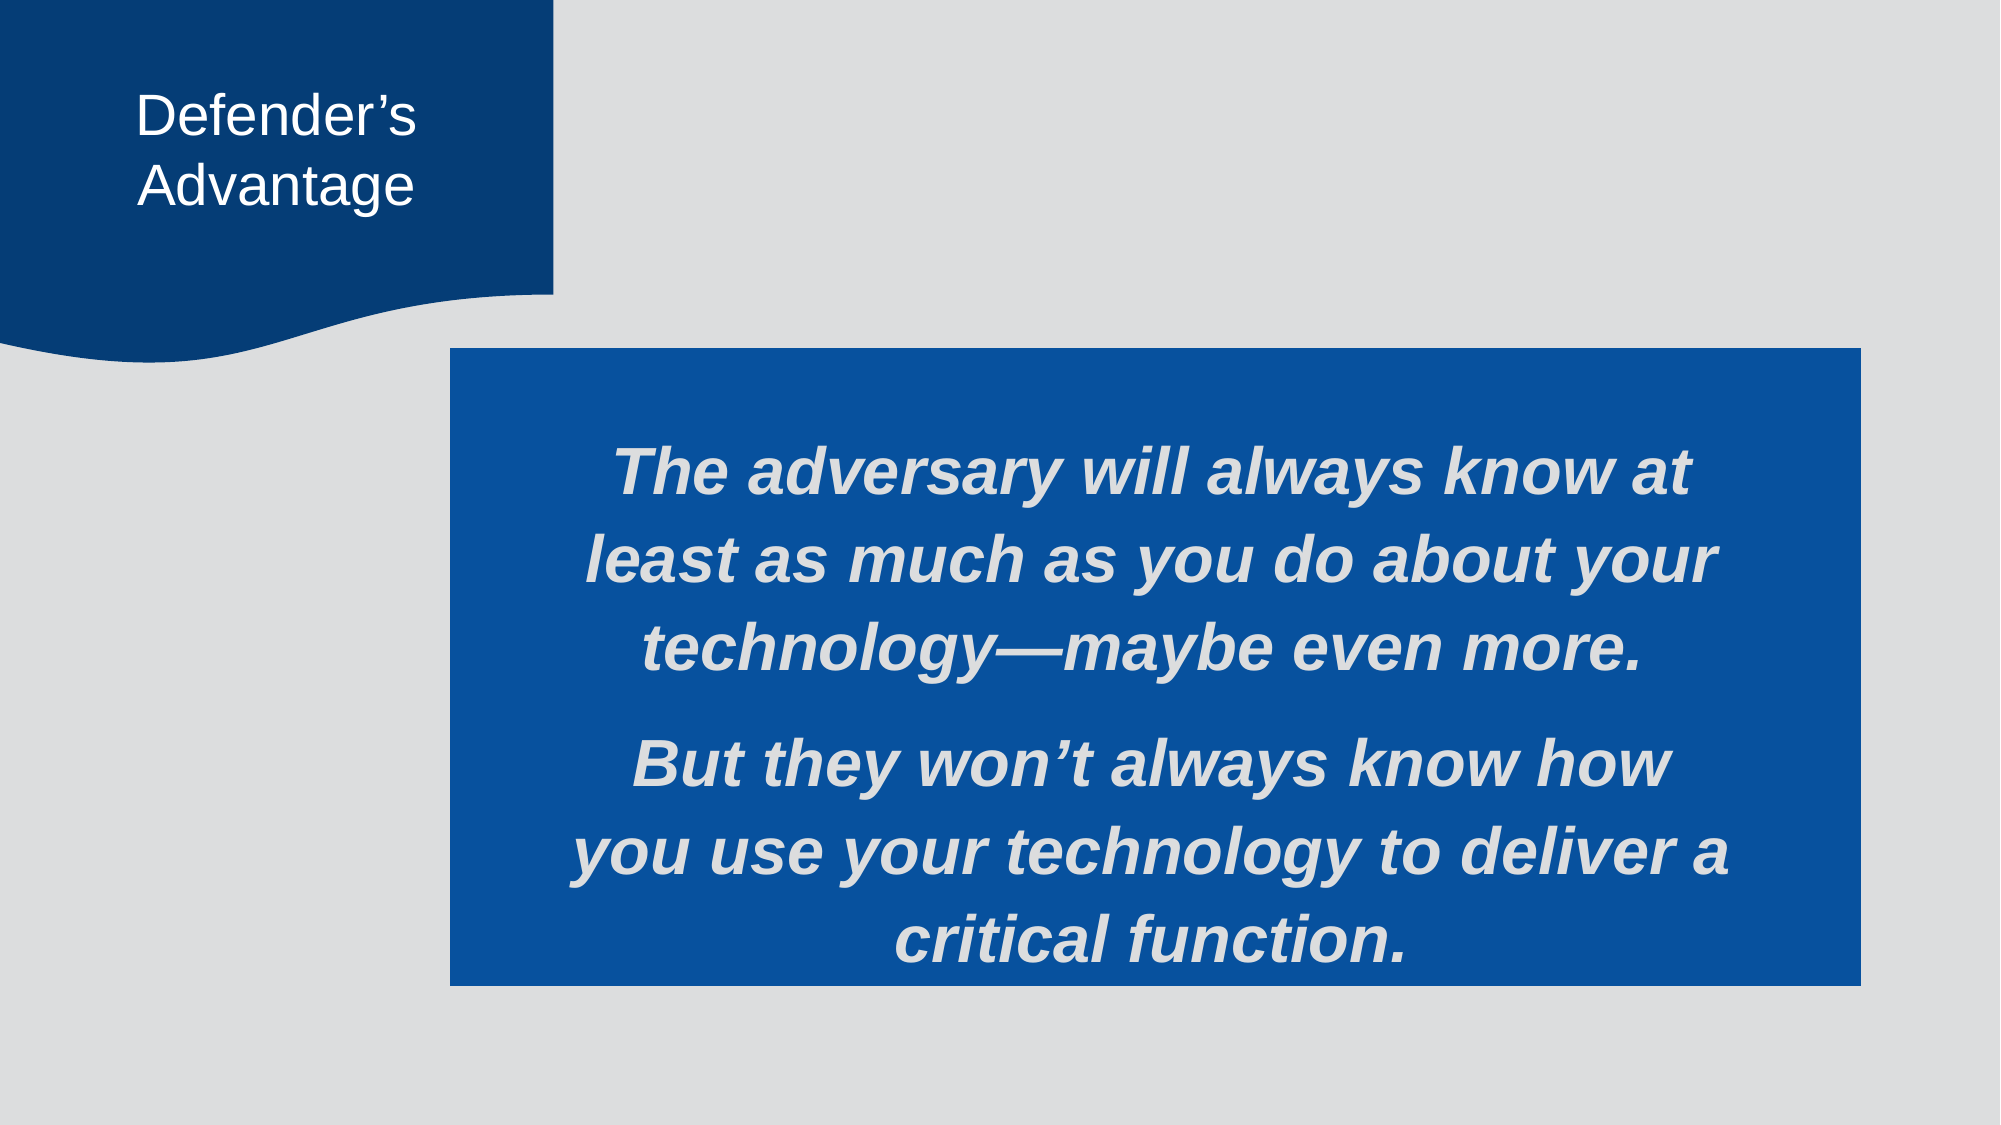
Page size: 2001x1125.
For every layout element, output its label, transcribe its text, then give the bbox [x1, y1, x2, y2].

text_box [448, 346, 1864, 988]
list The adversary will always know at least as much as you do about your technology―maybe even more. But they won’t always know how you use your technology to deliver a critical function. [553, 412, 1751, 1066]
text_box Defender’s Advantage [0, 0, 555, 364]
